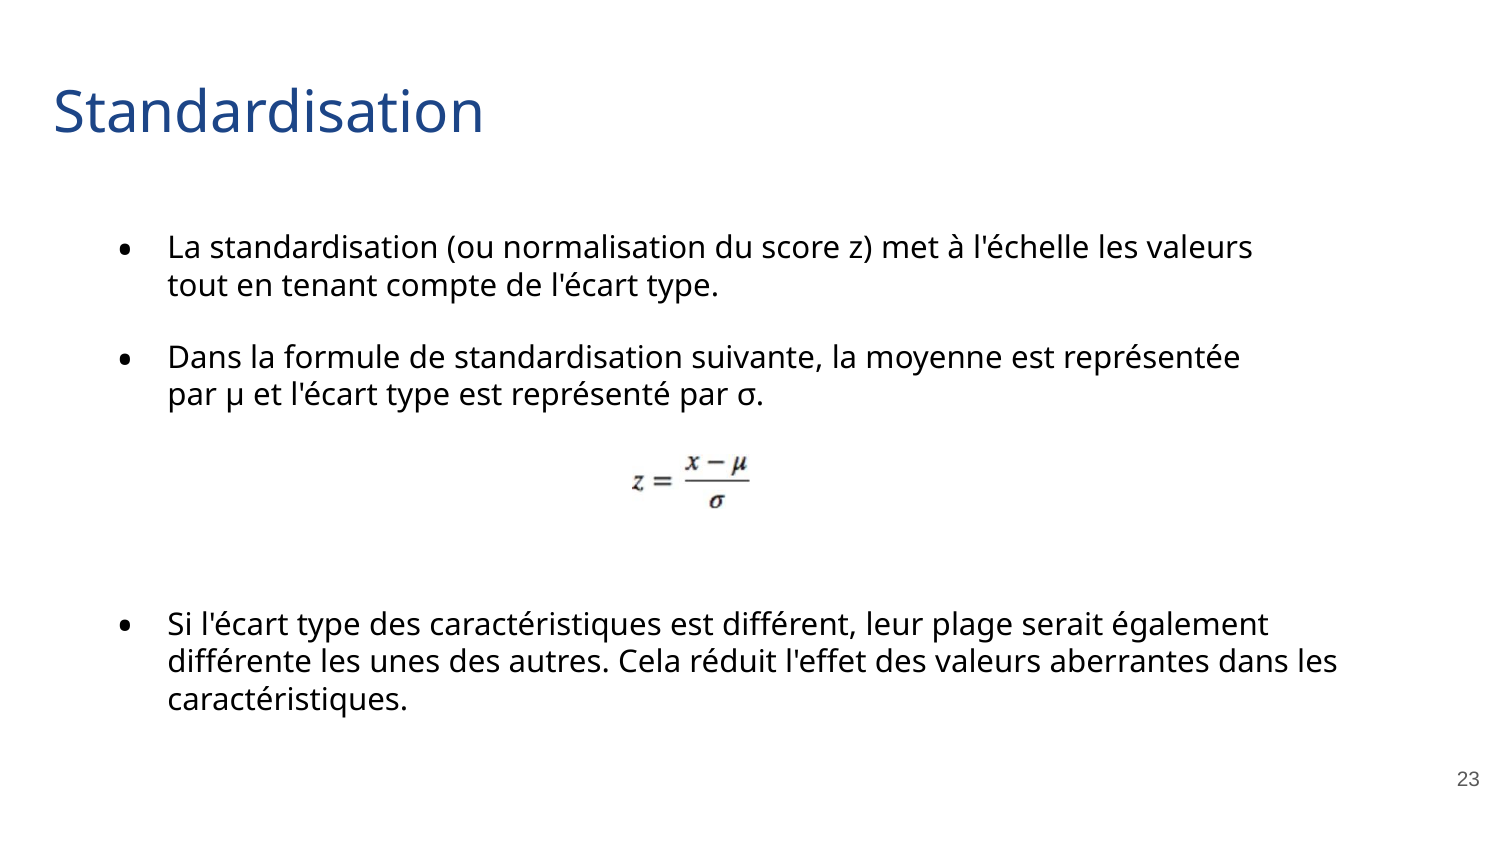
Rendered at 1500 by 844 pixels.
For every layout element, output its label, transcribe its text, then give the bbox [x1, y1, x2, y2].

text_box • [114, 218, 136, 277]
text_box Dans la formule de standardisation suivante, la moyenne est représentée par μ et l'écart type est représenté par σ. [165, 336, 1293, 414]
text_box Si l'écart type des caractéristiques est différent, leur plage serait également différente les unes des autres. Cela réduit l'effet des valeurs aberrantes dans les caractéristiques. [165, 603, 1374, 681]
text_box • [114, 594, 136, 652]
picture [631, 454, 750, 510]
title Standardisation [51, 72, 1449, 167]
text_box La standardisation (ou normalisation du score z) met à l'échelle les valeurs tout en tenant compte de l'écart type. [165, 226, 1324, 304]
slide_number ‹#› [1389, 764, 1480, 830]
text_box • [114, 328, 136, 386]
